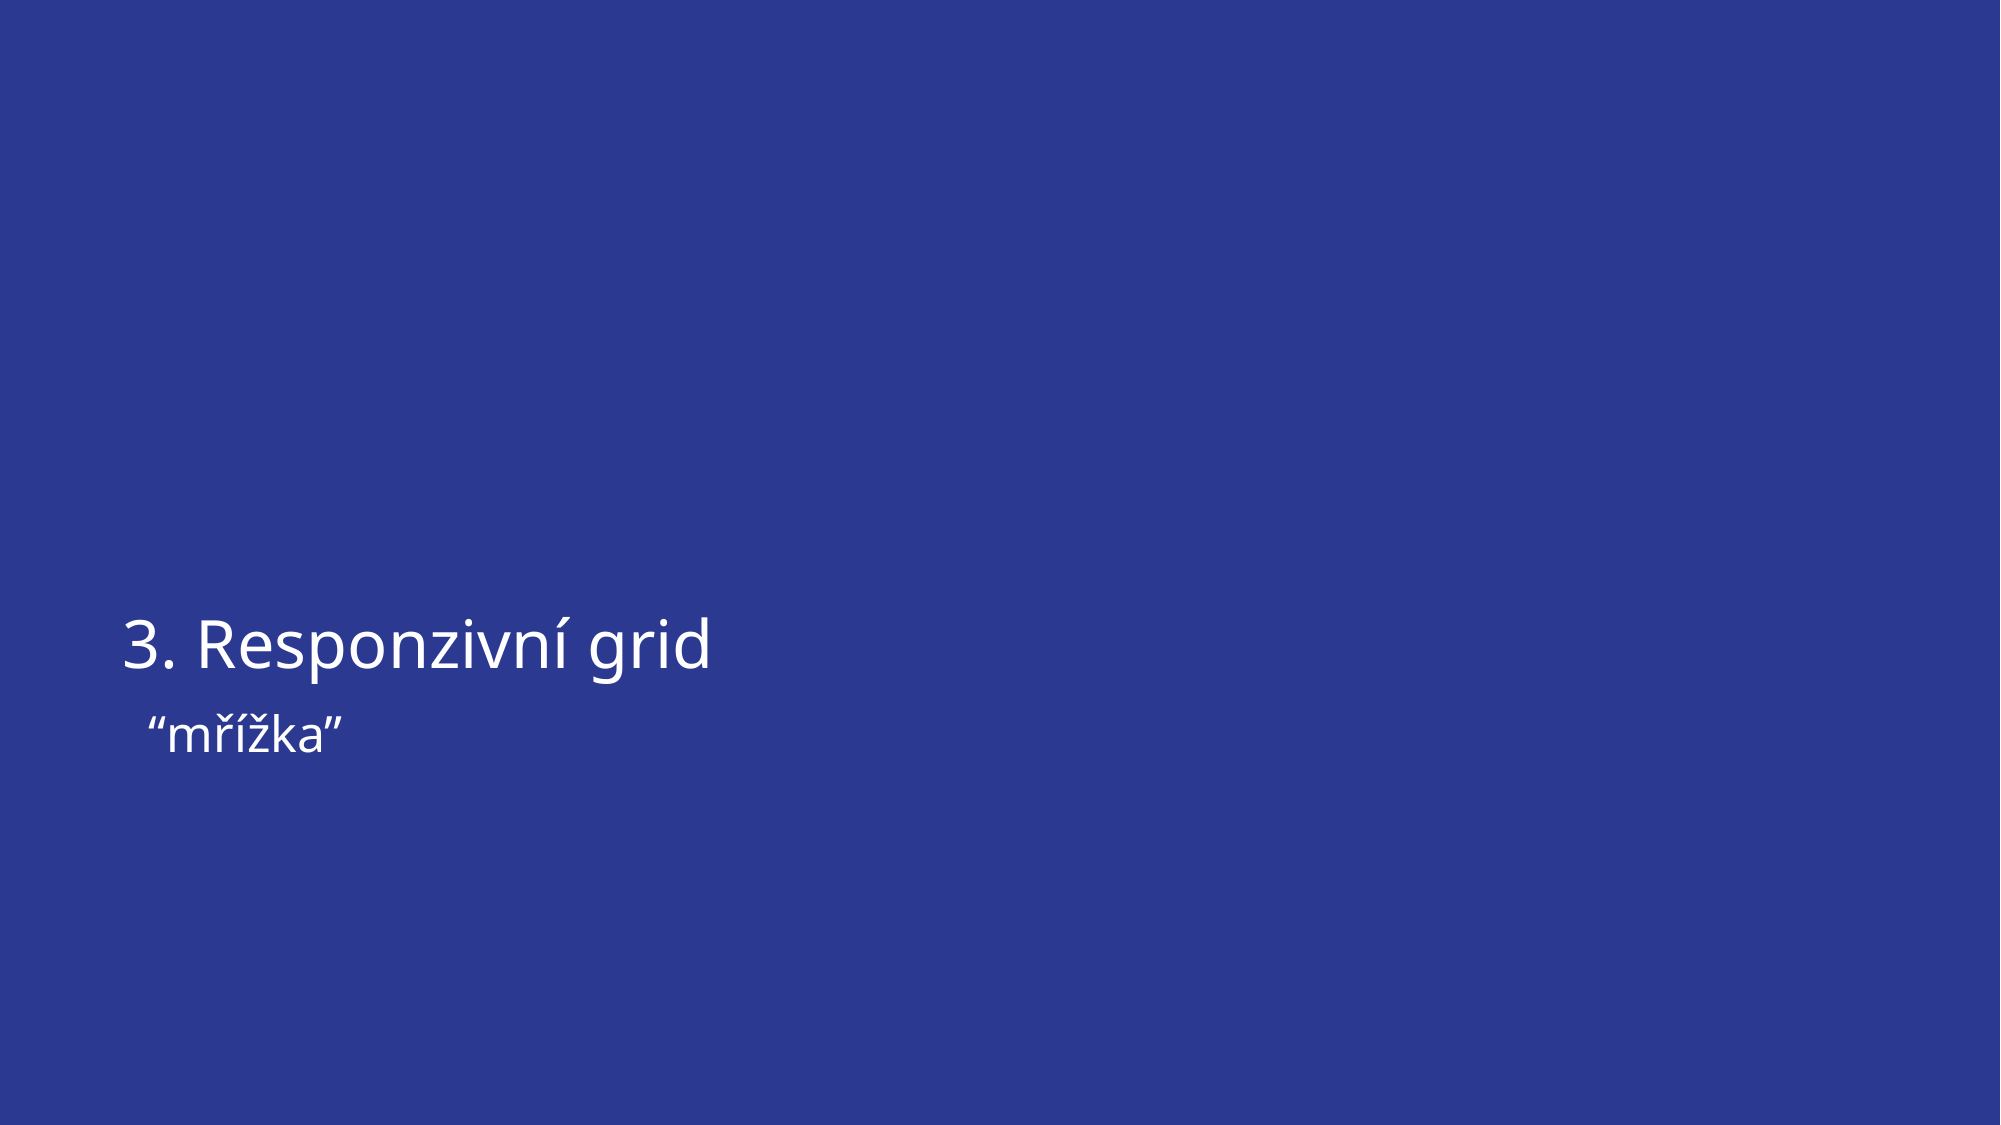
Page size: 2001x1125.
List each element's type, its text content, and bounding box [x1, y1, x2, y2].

subtitle “mřížka” [97, 702, 1900, 918]
title 3. Responzivní grid [102, 562, 1905, 703]
